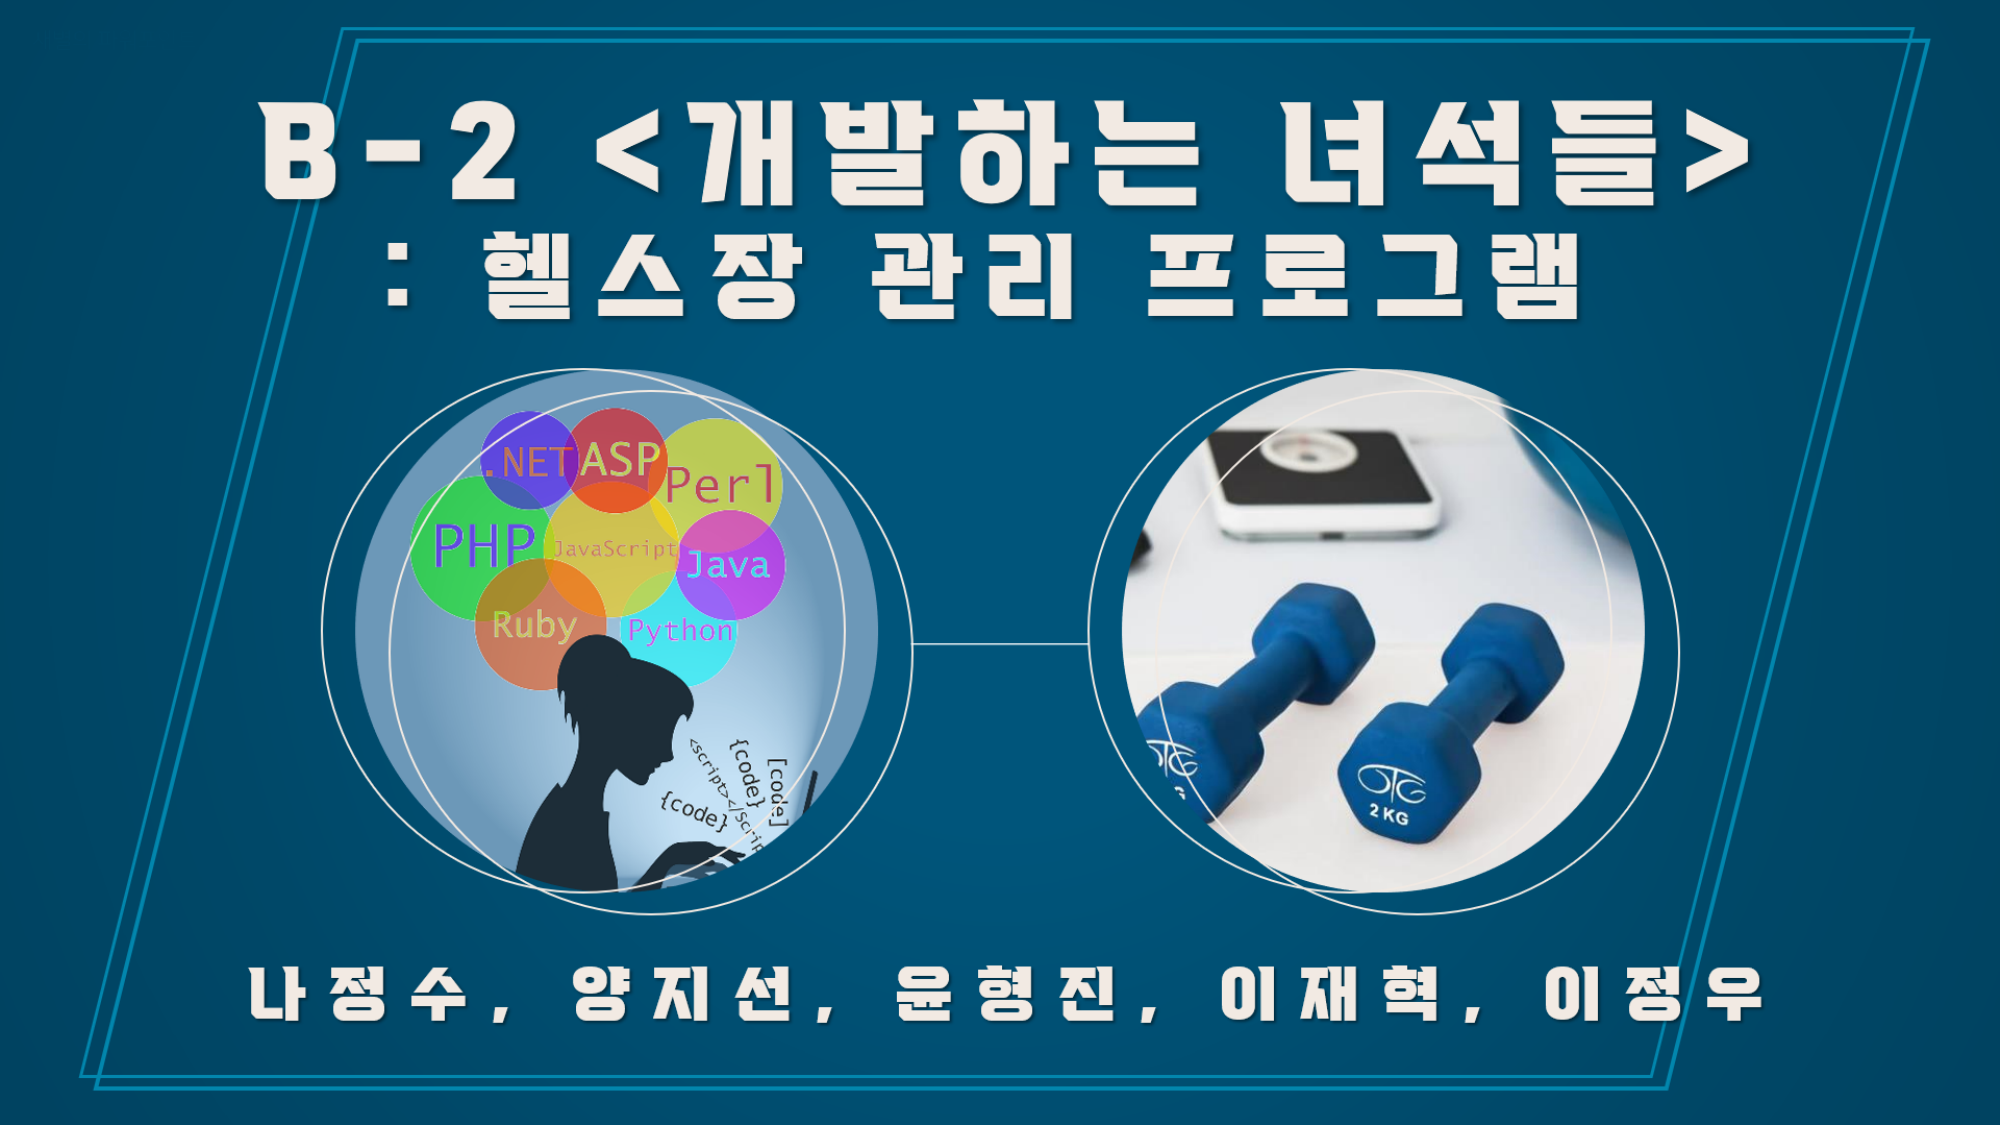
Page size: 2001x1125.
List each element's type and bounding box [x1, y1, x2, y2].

picture [415, 968, 462, 992]
picture [713, 235, 768, 276]
picture [1383, 235, 1457, 295]
picture [1301, 967, 1356, 1020]
picture [598, 300, 683, 315]
picture [817, 1008, 831, 1022]
picture [608, 967, 630, 994]
picture [388, 289, 407, 305]
picture [1387, 1002, 1436, 1020]
picture [484, 232, 529, 250]
picture [736, 101, 792, 205]
picture [1465, 1008, 1479, 1022]
picture [1416, 103, 1485, 158]
picture [1151, 254, 1230, 286]
picture [1222, 967, 1255, 1019]
picture [1627, 967, 1679, 994]
picture [1556, 158, 1654, 205]
picture [654, 967, 707, 1020]
picture [1423, 164, 1518, 205]
picture [880, 290, 954, 319]
picture [596, 109, 658, 191]
picture [331, 967, 383, 994]
picture [736, 967, 788, 1005]
picture [1546, 967, 1579, 1019]
picture [573, 967, 607, 993]
picture [821, 103, 888, 149]
picture [1141, 1008, 1155, 1022]
picture [1060, 967, 1112, 1005]
picture [553, 234, 568, 278]
picture [283, 967, 306, 1020]
picture [1148, 300, 1233, 315]
picture [1095, 147, 1198, 165]
picture [1325, 101, 1383, 205]
picture [1099, 171, 1196, 205]
picture [778, 856, 815, 882]
picture [1552, 101, 1652, 134]
picture [1266, 235, 1344, 287]
picture [898, 967, 948, 988]
picture [321, 369, 878, 915]
picture [249, 968, 283, 1018]
picture [1025, 101, 1068, 205]
picture [979, 966, 1031, 997]
picture [1259, 967, 1273, 1020]
picture [493, 1008, 507, 1022]
picture [832, 154, 923, 205]
picture [1125, 417, 1199, 497]
picture [1528, 415, 1599, 464]
picture [804, 369, 1650, 915]
picture [1583, 967, 1597, 1020]
picture [1687, 110, 1747, 191]
picture [259, 103, 336, 199]
picture [1063, 1001, 1113, 1020]
picture [929, 234, 962, 299]
picture [1095, 101, 1195, 140]
picture [1497, 287, 1577, 319]
picture [388, 243, 407, 259]
picture [451, 101, 515, 199]
picture [577, 997, 624, 1020]
picture [334, 997, 384, 1020]
picture [982, 1000, 1032, 1020]
picture [768, 234, 802, 278]
picture [897, 992, 950, 1020]
picture [1151, 235, 1233, 267]
picture [961, 133, 1022, 204]
picture [1709, 968, 1759, 993]
picture [1708, 997, 1761, 1020]
picture [687, 103, 736, 202]
picture [1492, 234, 1577, 284]
picture [1630, 997, 1680, 1020]
picture [412, 996, 465, 1020]
picture [366, 140, 419, 161]
picture [739, 1001, 789, 1020]
picture [1384, 966, 1436, 999]
picture [1472, 101, 1518, 161]
picture [872, 255, 930, 285]
picture [1378, 300, 1462, 315]
picture [1601, 466, 1680, 772]
picture [602, 235, 679, 290]
picture [1281, 103, 1350, 202]
picture [892, 101, 933, 150]
picture [989, 235, 1044, 315]
picture [876, 234, 928, 268]
picture [1553, 138, 1656, 154]
picture [1263, 290, 1347, 315]
picture [1047, 234, 1071, 319]
picture [959, 100, 1024, 130]
picture [485, 234, 548, 278]
picture [718, 282, 794, 319]
picture [489, 281, 569, 319]
